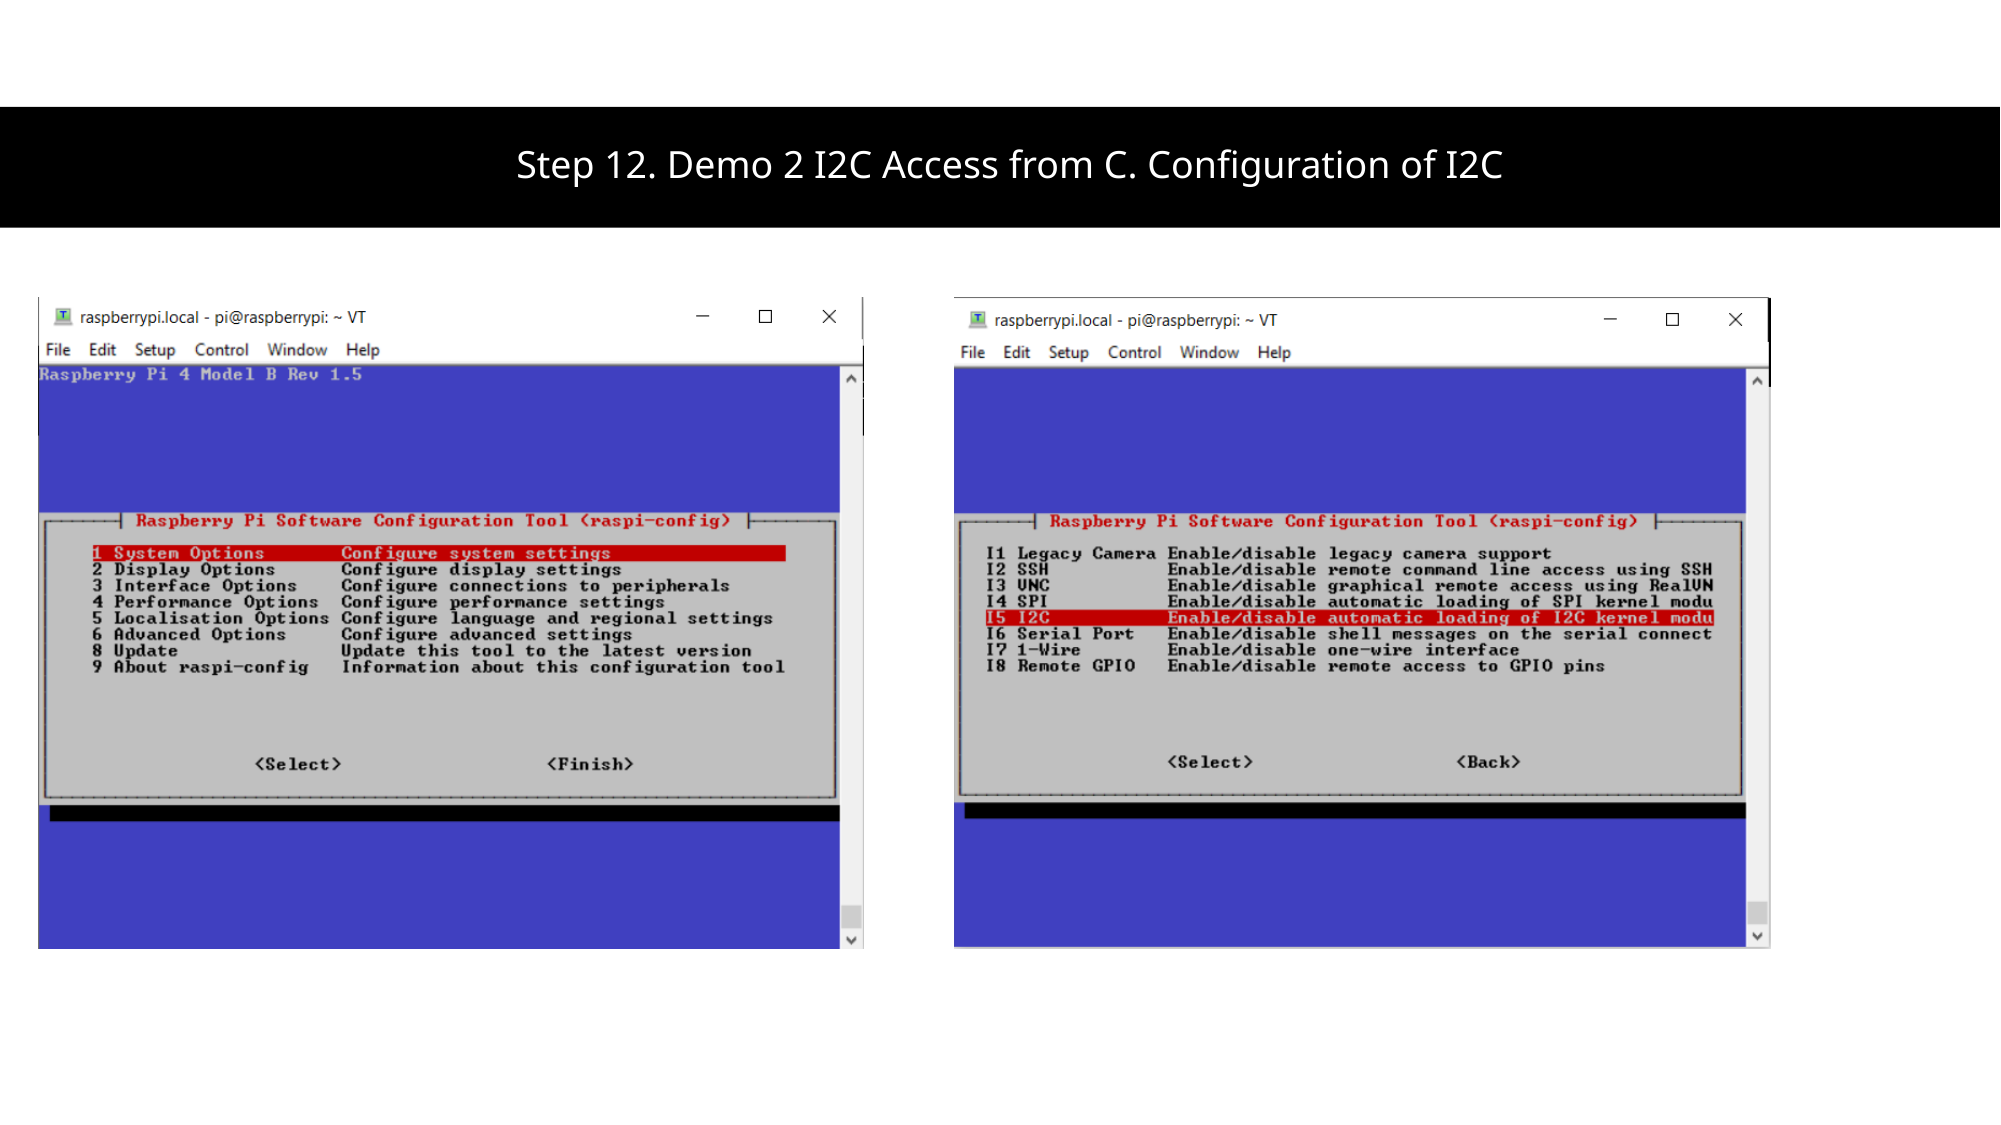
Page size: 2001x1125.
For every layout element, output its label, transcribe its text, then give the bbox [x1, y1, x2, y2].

title Step 12. Demo 2 I2C Access from C. Configuration of I2C [91, 105, 1931, 228]
picture [954, 297, 1771, 949]
text_box [0, 106, 2000, 229]
picture [38, 297, 864, 949]
